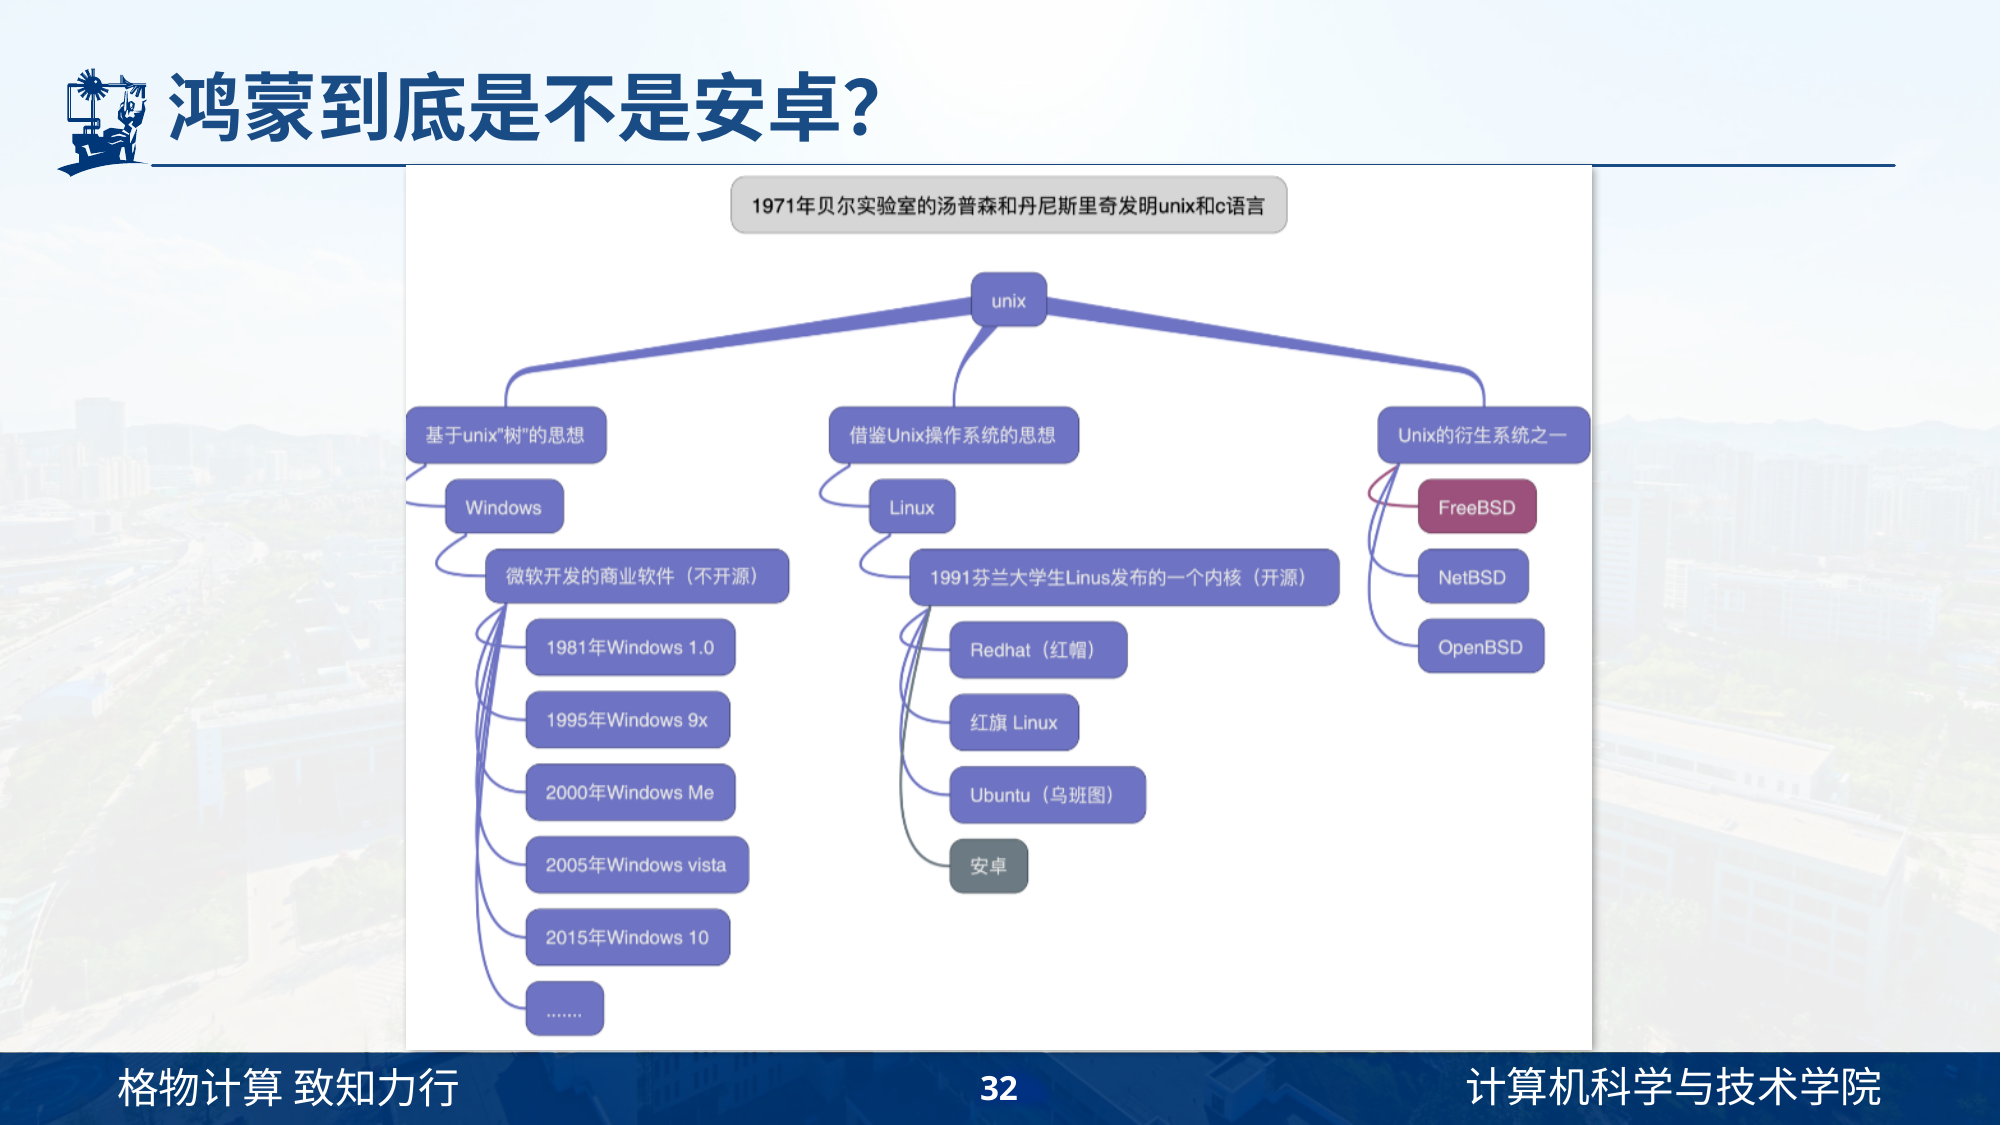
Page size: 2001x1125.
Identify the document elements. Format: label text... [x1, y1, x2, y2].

slide_number 32 [947, 1059, 1050, 1120]
picture [406, 165, 1592, 1050]
title 鸿蒙到底是不是安卓？ [152, 56, 1893, 166]
